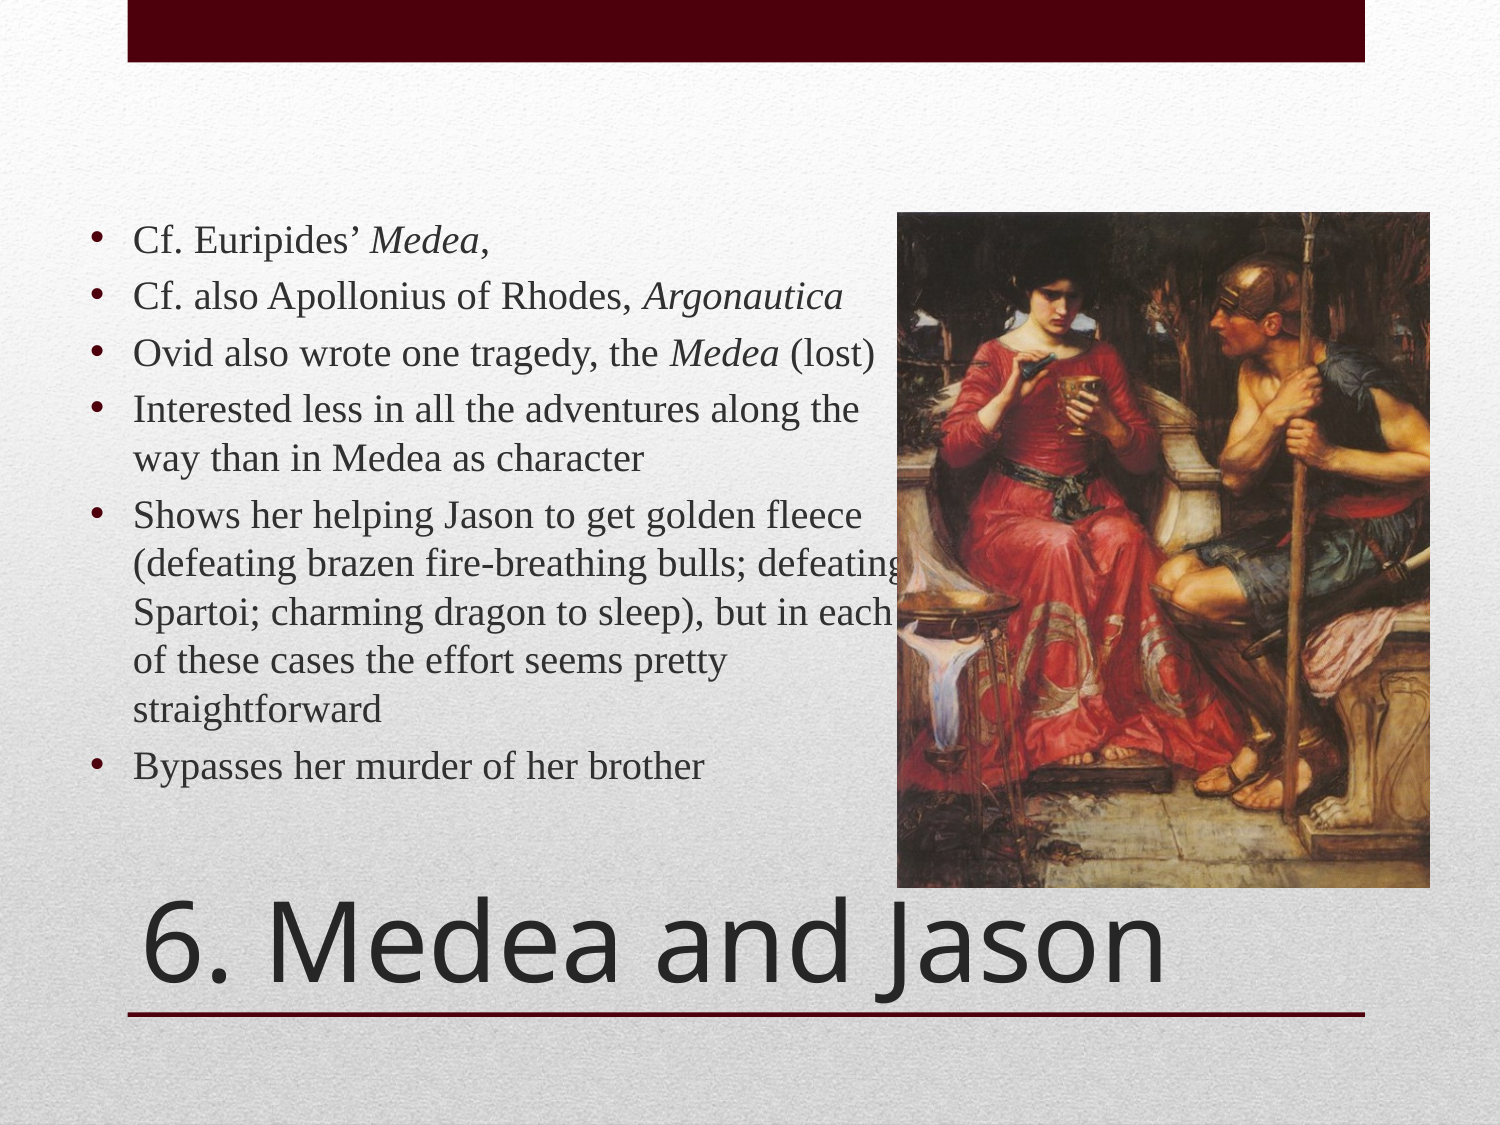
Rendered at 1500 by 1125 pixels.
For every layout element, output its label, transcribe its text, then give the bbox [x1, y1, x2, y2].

list Cf. Euripides’ Medea, Cf. also Apollonius of Rhodes, Argonautica Ovid also wrote one tragedy, the Medea (lost) Interested less in all the adventures along the way than in Medea as character Shows her helping Jason to get golden fleece (defeating brazen fire-breathing bulls; defeating Spartoi; charming dragon to sleep), but in each of these cases the effort seems pretty straightforward Bypasses her murder of her brother [75, 200, 925, 800]
picture [896, 211, 1430, 889]
title 6. Medea and Jason [125, 800, 1238, 1013]
